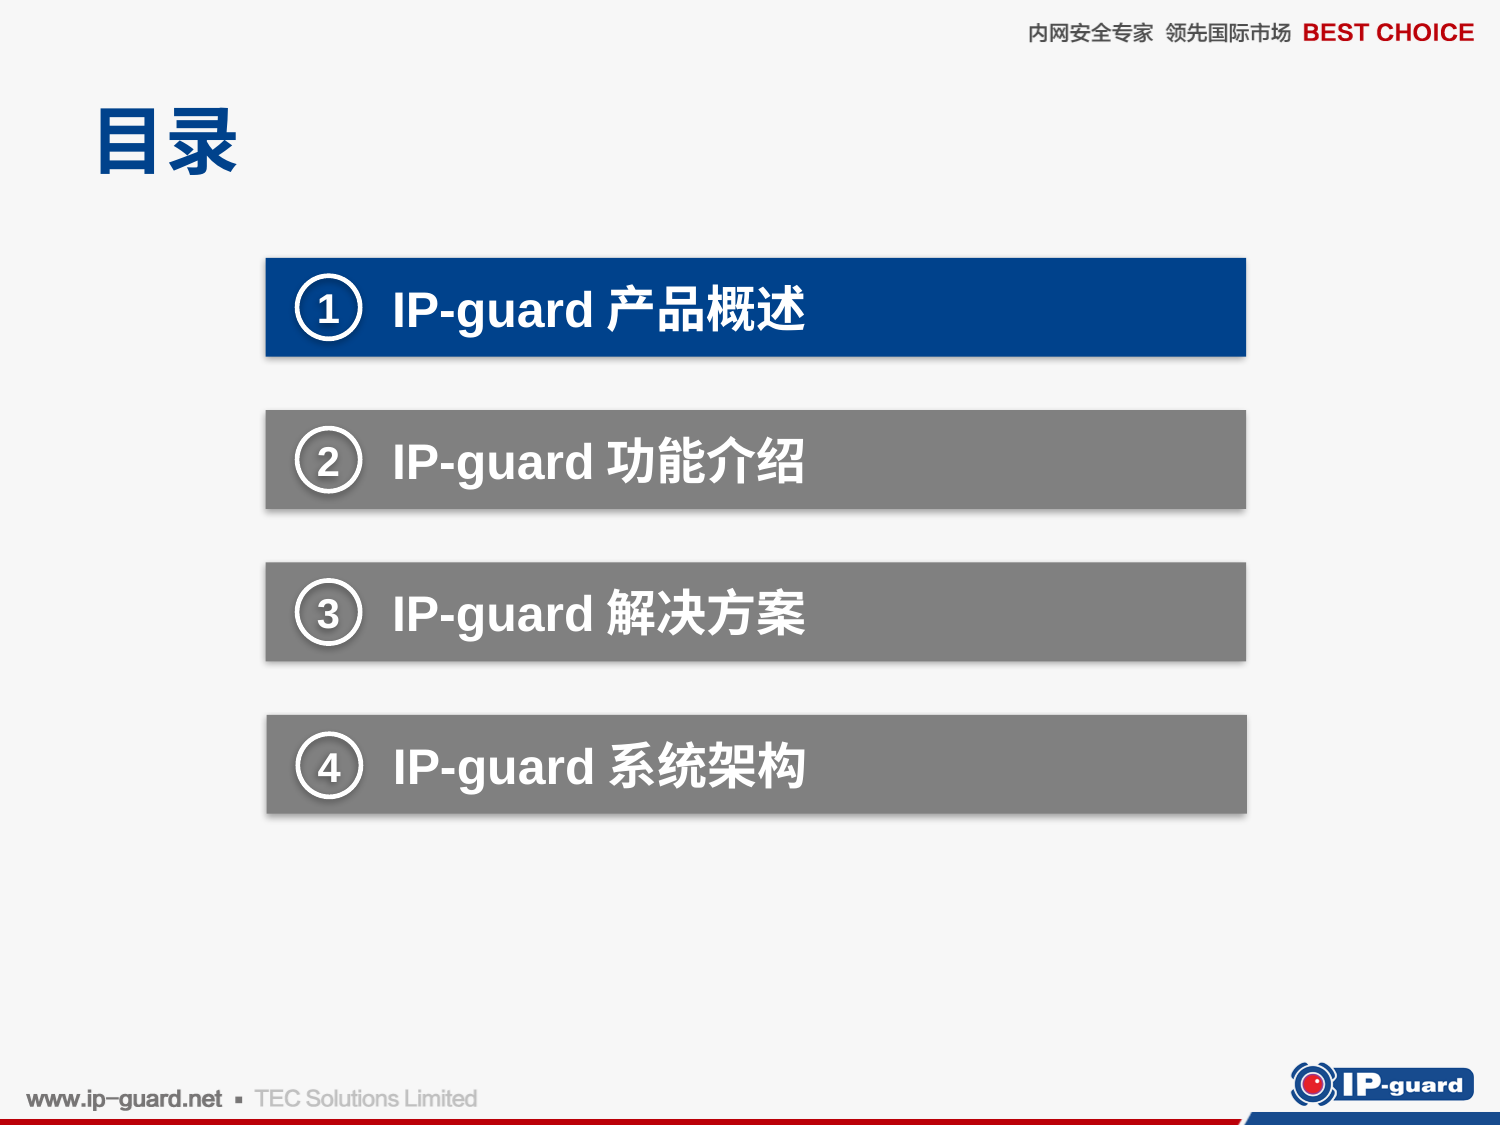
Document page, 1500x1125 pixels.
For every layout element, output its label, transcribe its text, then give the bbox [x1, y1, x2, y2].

text_box 3 [296, 579, 361, 645]
text_box IP-guard功能介绍 [265, 409, 1247, 510]
text_box IP-guard产品概述 [265, 257, 1247, 357]
title 目录 [75, 45, 1425, 233]
text_box 1 [296, 274, 361, 340]
text_box IP-guard解决方案 [265, 562, 1247, 662]
text_box 4 [297, 732, 362, 798]
text_box IP-guard系统架构 [266, 714, 1248, 814]
picture [0, 0, 1500, 1125]
text_box 2 [296, 427, 361, 492]
